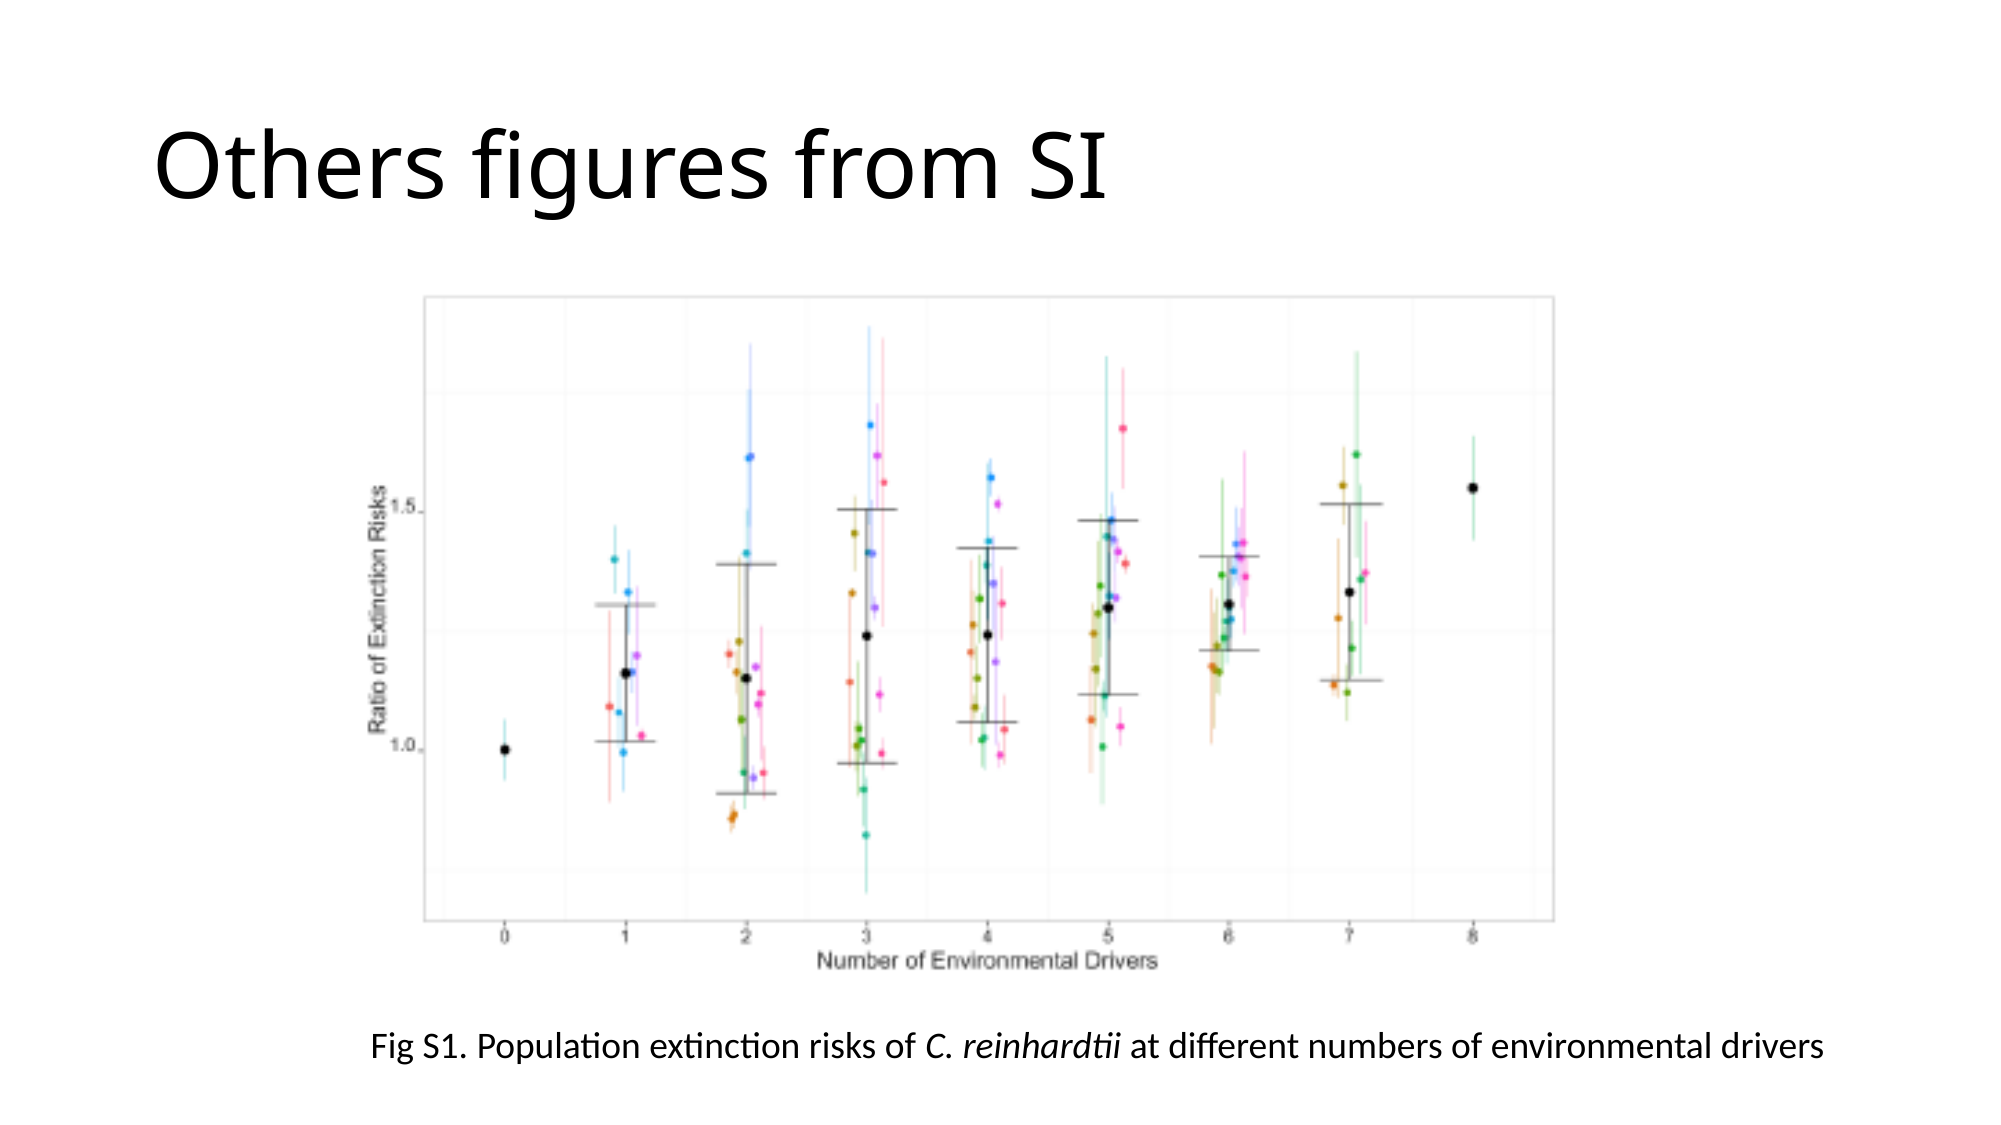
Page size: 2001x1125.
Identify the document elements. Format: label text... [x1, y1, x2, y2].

text_box Fig S1. Population extinction risks of C. reinhardtii at different numbers of environmental drivers [355, 1013, 1841, 1074]
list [333, 277, 1589, 995]
title Others figures from SI [137, 59, 1863, 278]
